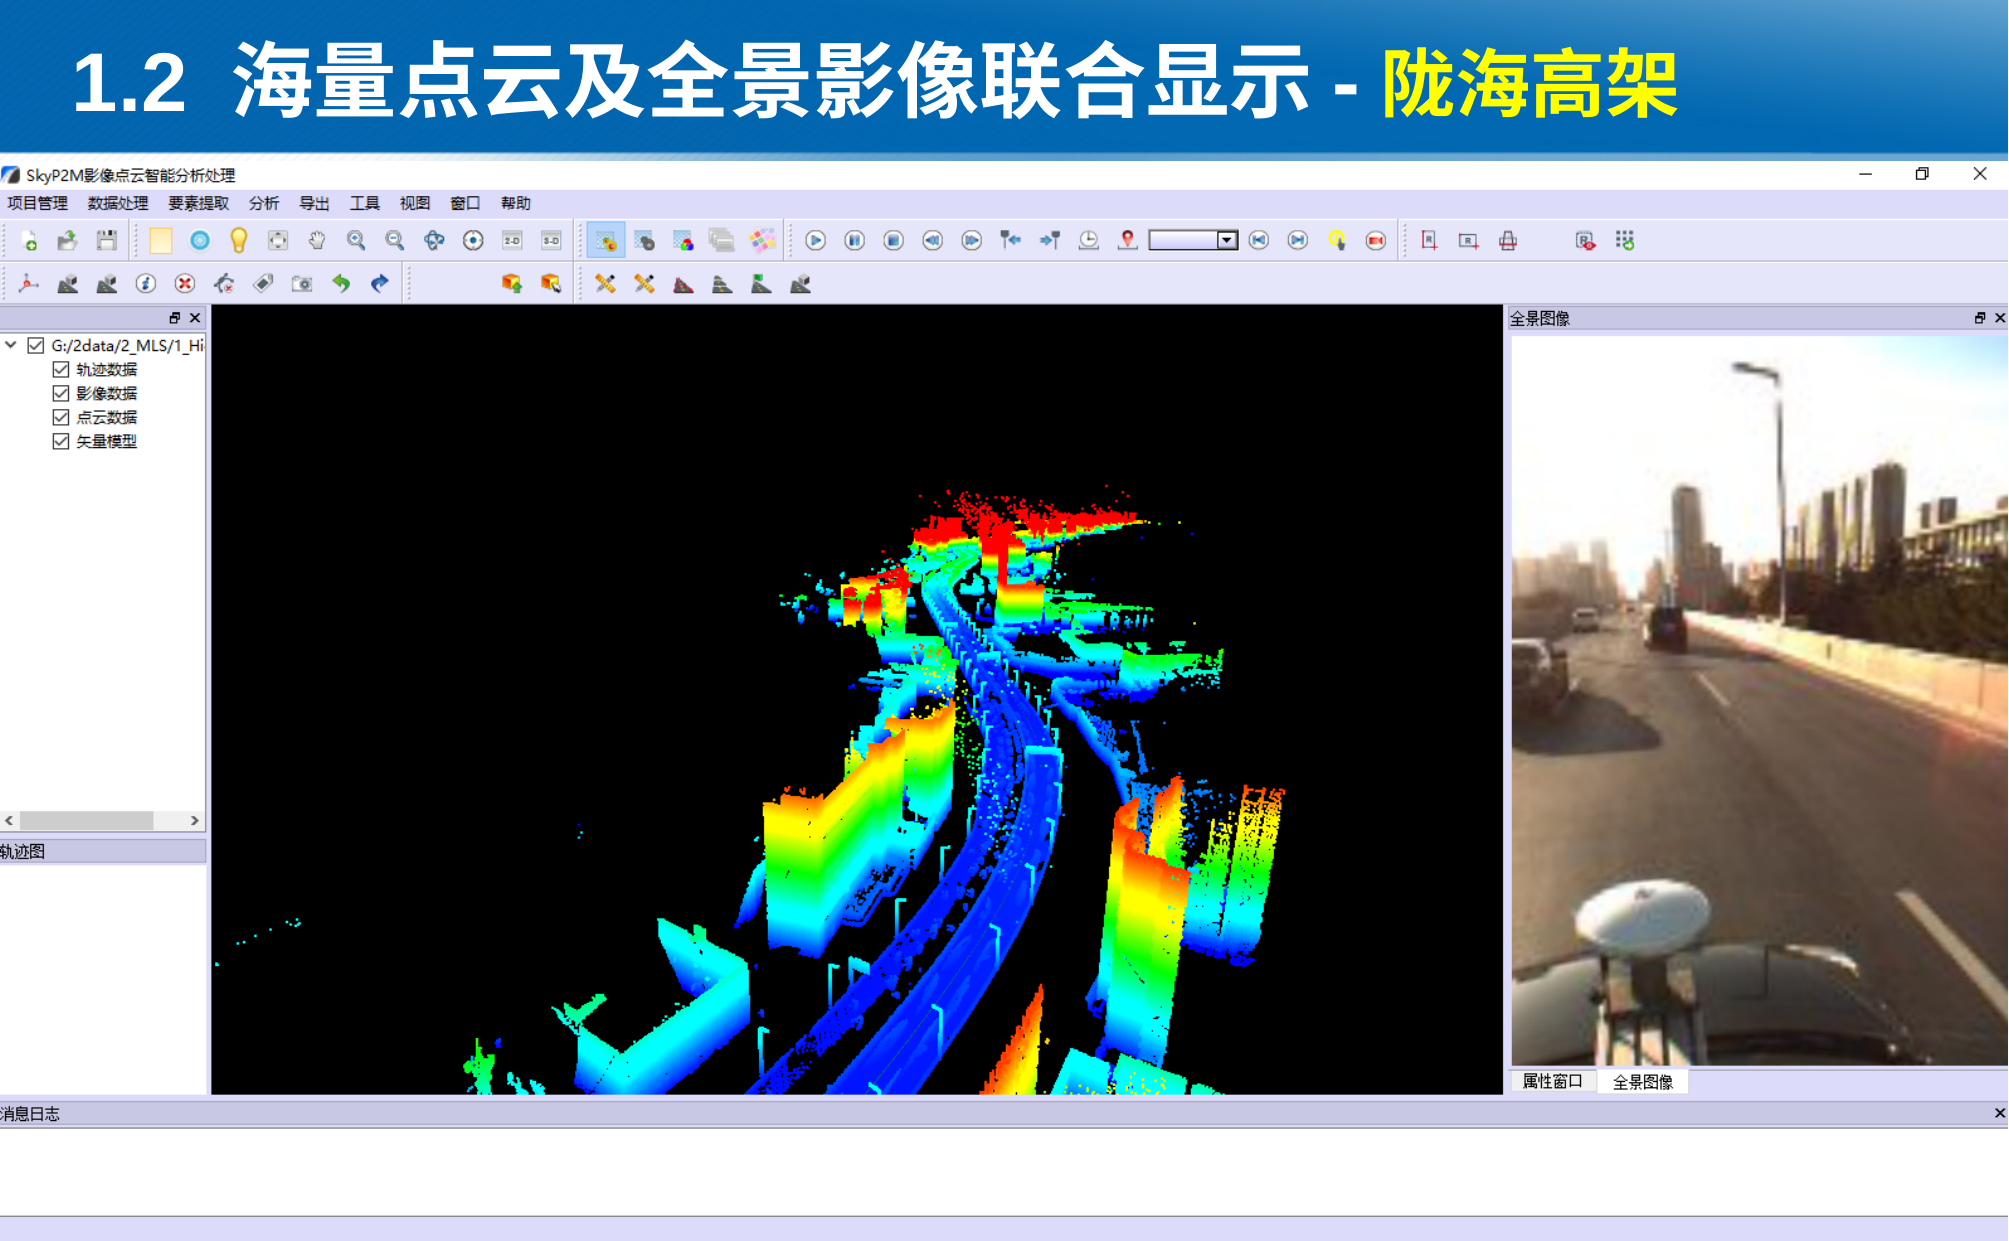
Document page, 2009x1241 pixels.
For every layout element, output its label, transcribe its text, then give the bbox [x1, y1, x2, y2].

picture [0, 0, 2008, 1241]
text_box 1.2 海量点云及全景影像联合显示-陇海高架 [57, 20, 1955, 139]
